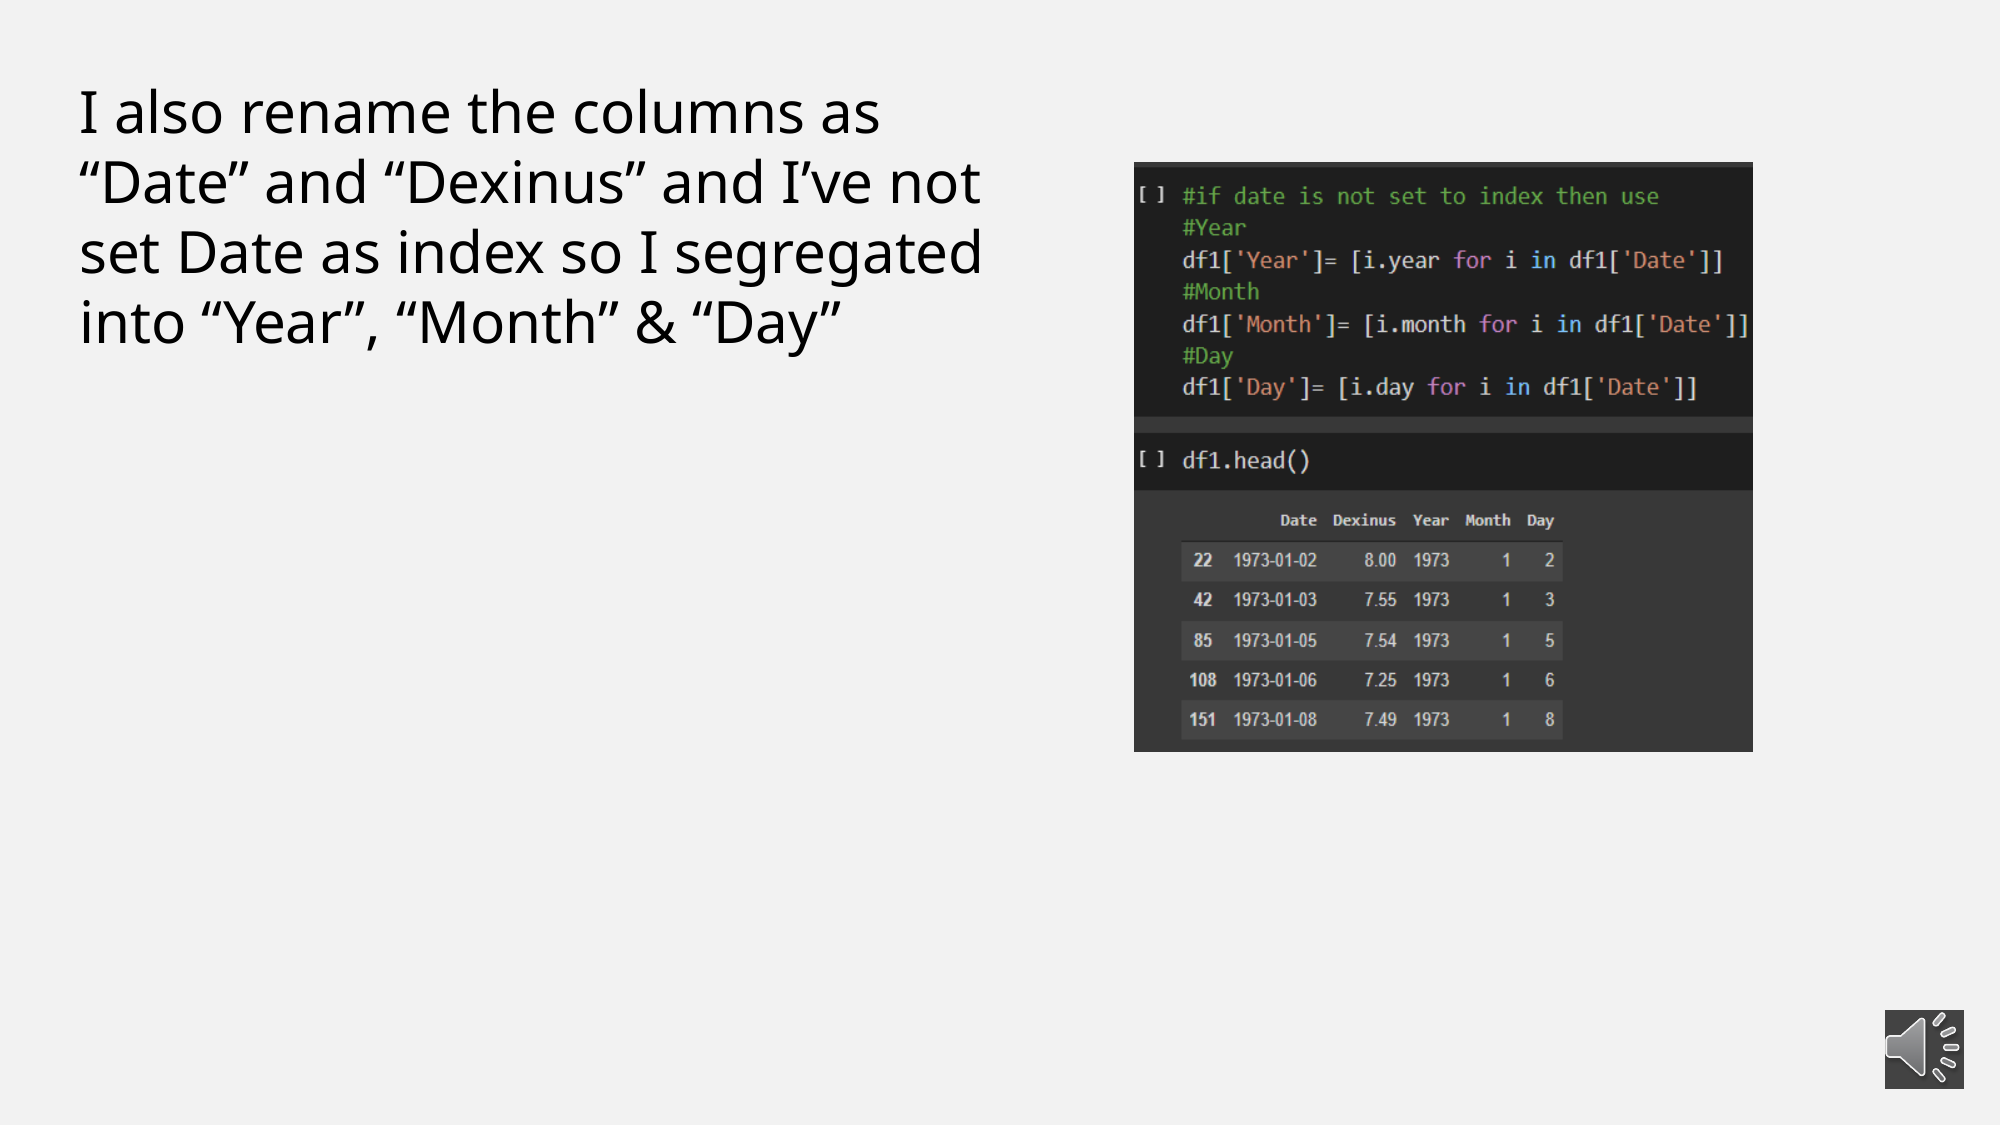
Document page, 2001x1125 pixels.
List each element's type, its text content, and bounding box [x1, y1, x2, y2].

picture [1134, 162, 1753, 752]
picture [1884, 1009, 1965, 1090]
text_box I also rename the columns as “Date” and “Dexinus” and I’ve not set Date as index so I segregated into “Year”, “Month” & “Day” [64, 67, 1065, 363]
